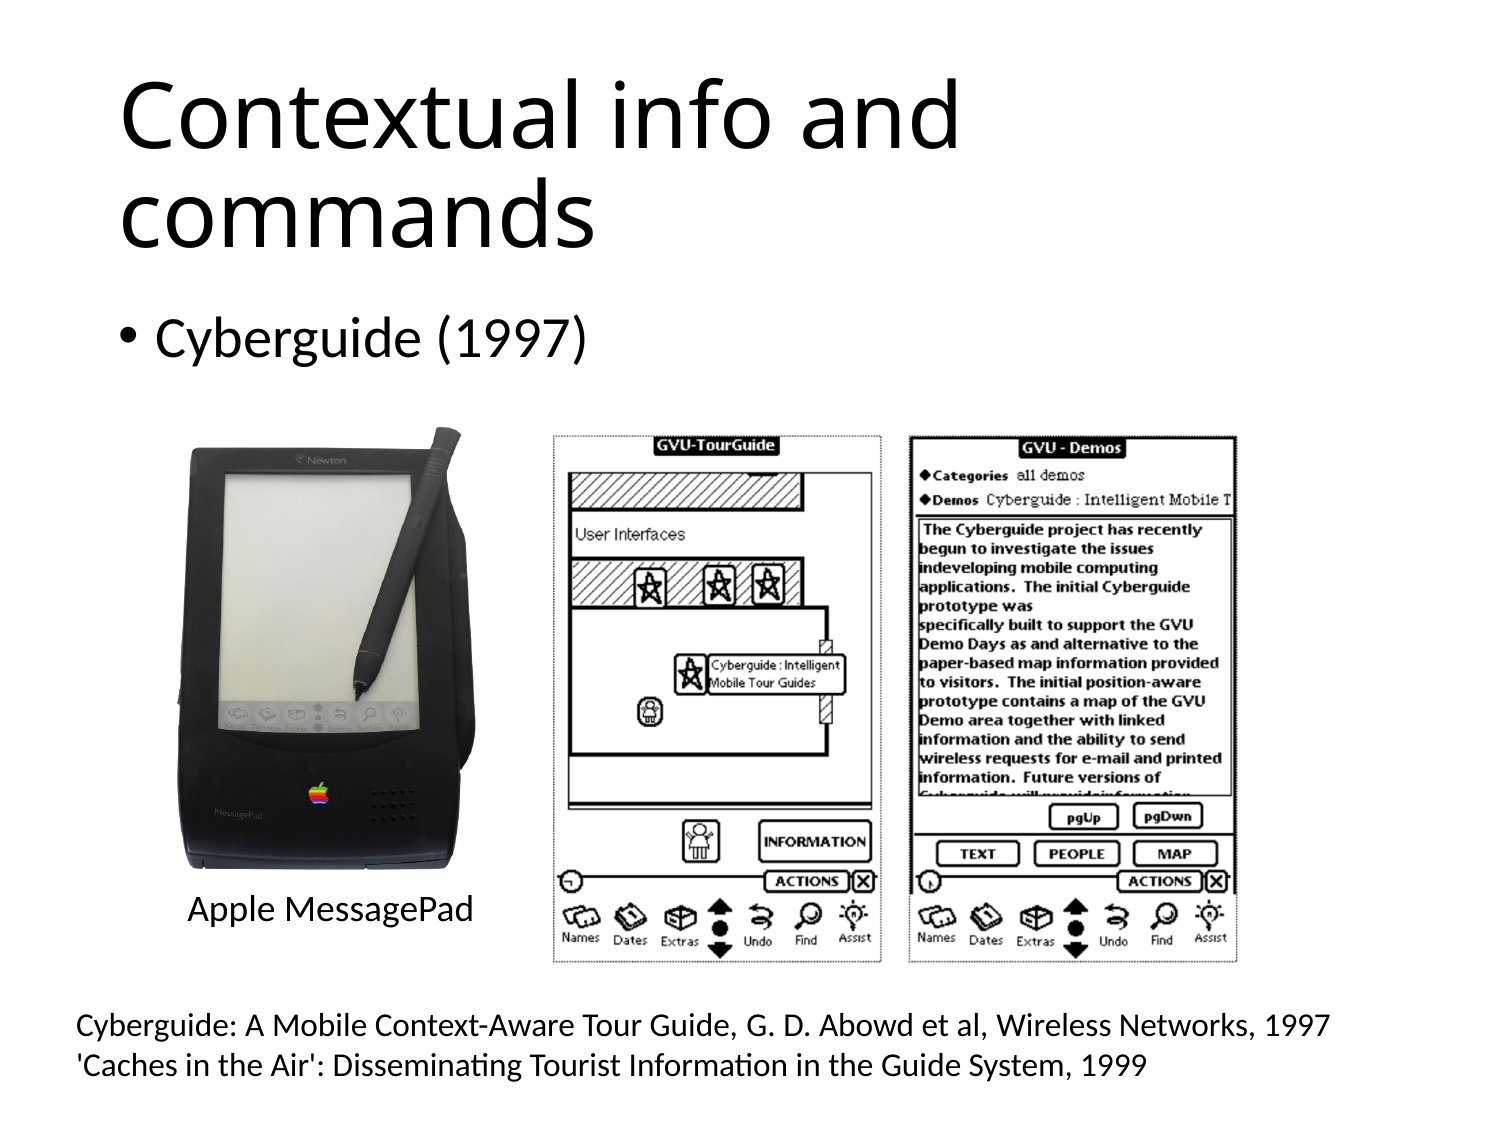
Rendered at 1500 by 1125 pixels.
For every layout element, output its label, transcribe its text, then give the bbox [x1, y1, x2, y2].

list Cyberguide (1997) [103, 299, 1397, 995]
title Contextual info and commands [103, 59, 1397, 278]
text_box Cyberguide: A Mobile Context-Aware Tour Guide, G. D. Abowd et al, Wireless Networks, 1997 'Caches in the Air': Disseminating Tourist Information in the Guide System, 1999 [61, 995, 1477, 1090]
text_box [172, 404, 1288, 974]
